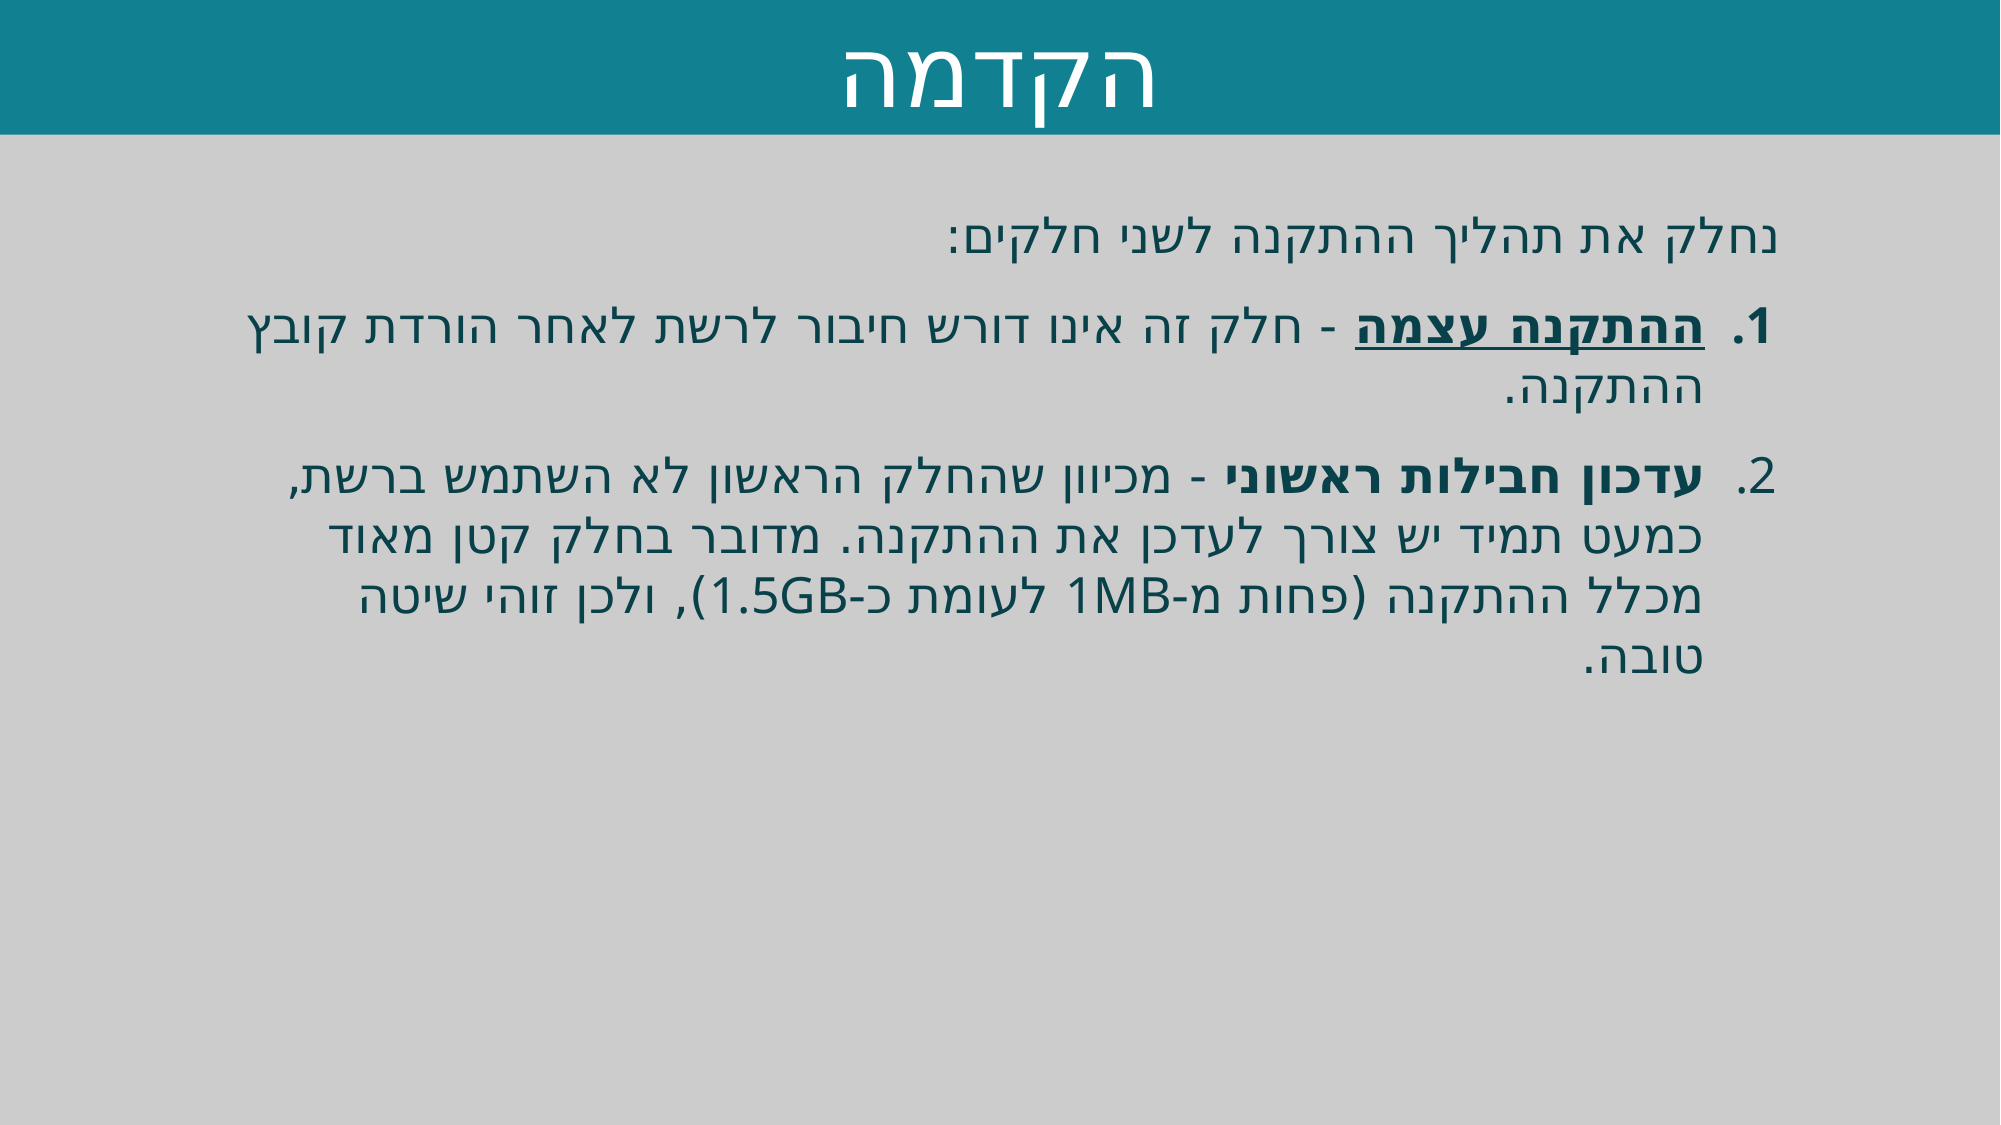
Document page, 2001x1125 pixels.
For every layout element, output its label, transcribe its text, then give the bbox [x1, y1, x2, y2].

text_box נחלק את תהליך ההתקנה לשני חלקים: ההתקנה עצמה - חלק זה אינו דורש חיבור לרשת לאחר הורדת קובץ ההתקנה. עדכון חבילות ראשוני - מכיוון שהחלק הראשון לא השתמש ברשת, כמעט תמיד יש צורך לעדכן את ההתקנה. מדובר בחלק קטן מאוד מכלל ההתקנה (פחות מ-1MB לעומת כ-1.5GB), ולכן זוהי שיטה טובה. [205, 136, 1795, 691]
text_box הקדמה [0, 0, 2000, 135]
